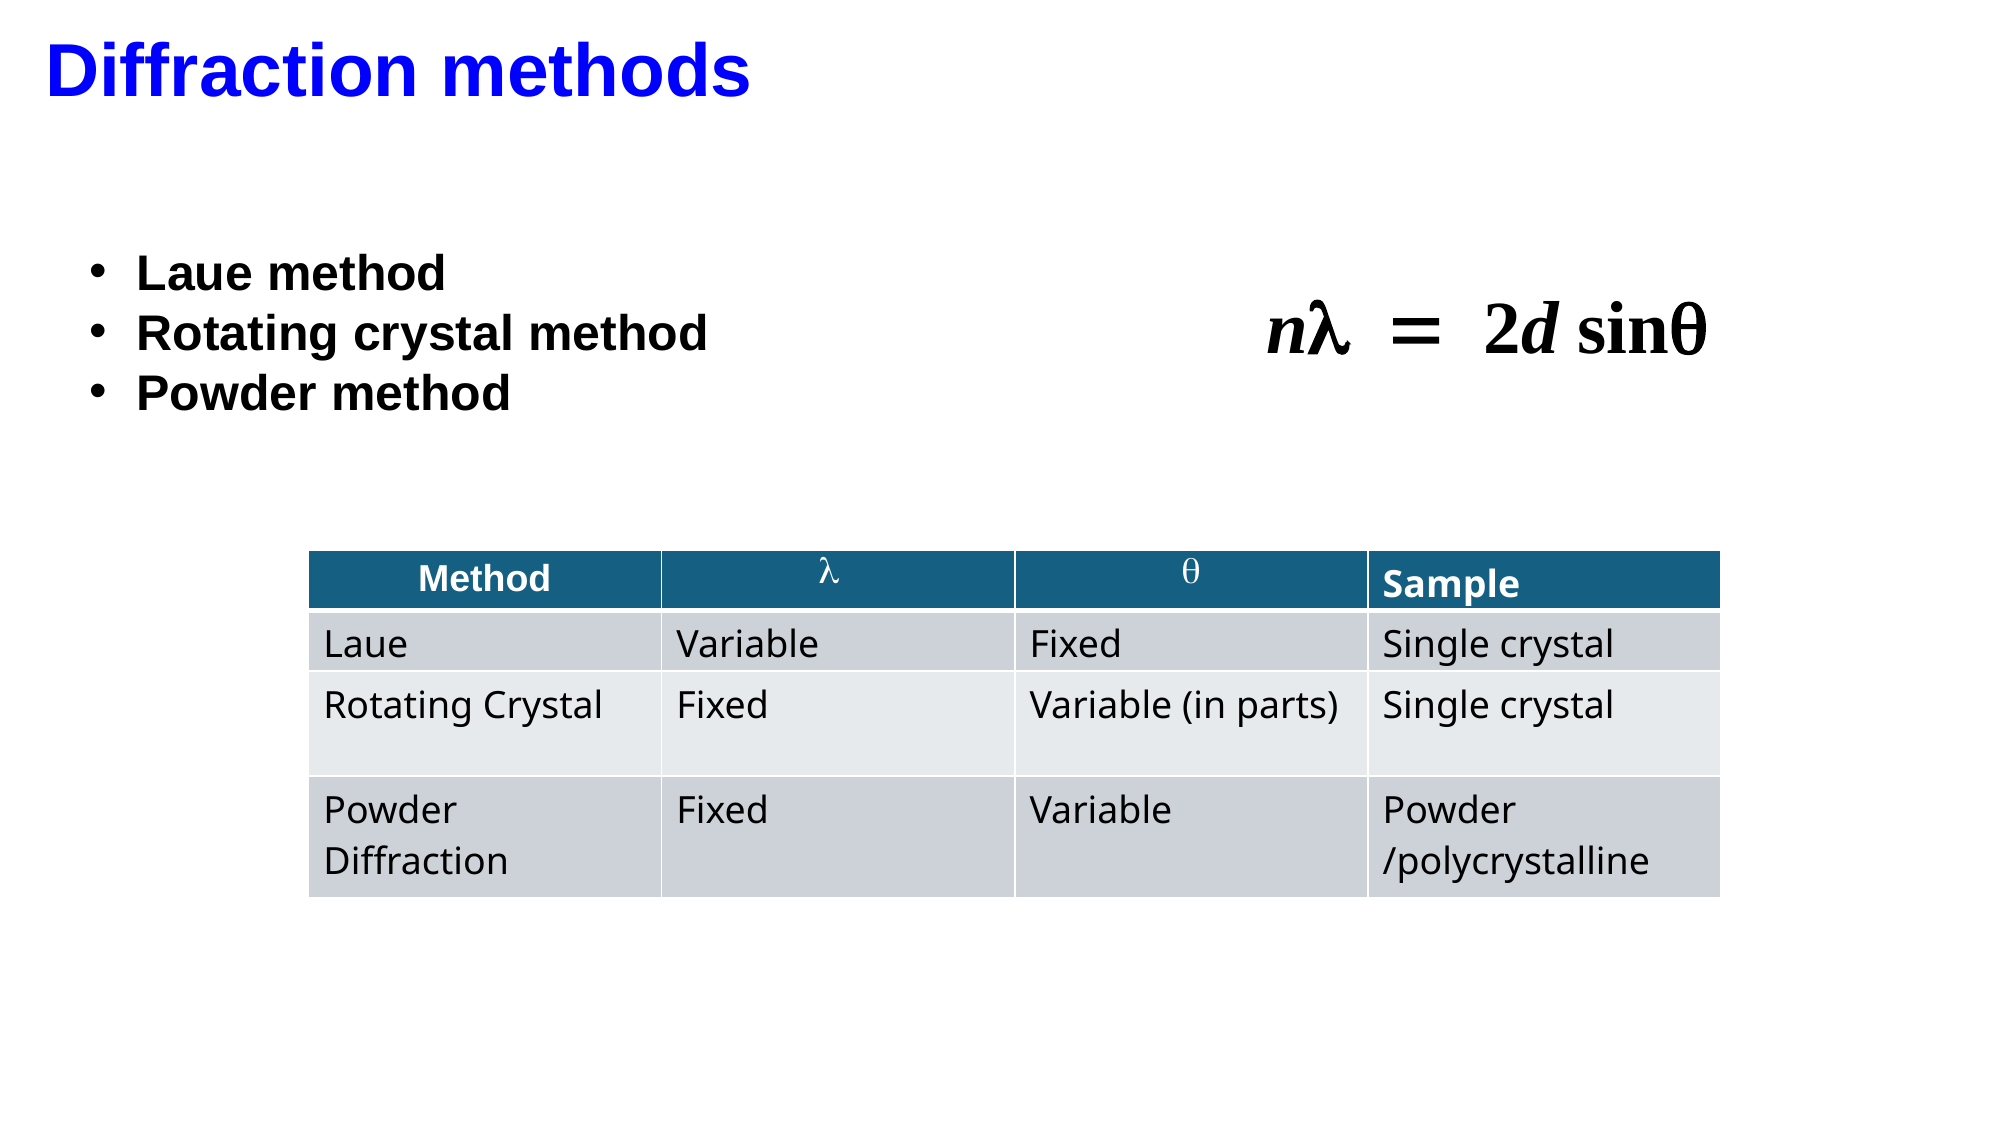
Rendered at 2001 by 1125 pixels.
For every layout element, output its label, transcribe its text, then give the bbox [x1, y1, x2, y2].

table_cell Rotating Crystal [309, 672, 661, 775]
table_cell Powder Diffraction [309, 777, 661, 897]
table_cell Powder /polycrystalline [1369, 777, 1720, 897]
table_cell Fixed [662, 672, 1014, 775]
text_box Diffraction methods [30, 13, 1031, 119]
table_header l [662, 551, 1014, 608]
text_box nl = 2d sinq [1251, 270, 1869, 376]
table_cell Single crystal [1369, 672, 1720, 775]
table_cell Variable (in parts) [1016, 672, 1367, 775]
table_cell Fixed [1016, 613, 1367, 670]
table_cell Fixed [662, 777, 1014, 897]
table_header Sample [1369, 551, 1720, 608]
table_header q [1016, 551, 1367, 608]
text_box Laue method Rotating crystal method Powder method [74, 232, 790, 428]
table_cell Laue [309, 613, 661, 670]
table_header Method [309, 551, 661, 608]
table_cell Single crystal [1369, 613, 1720, 670]
table_cell Variable [662, 613, 1014, 670]
table_cell Variable [1016, 777, 1367, 897]
